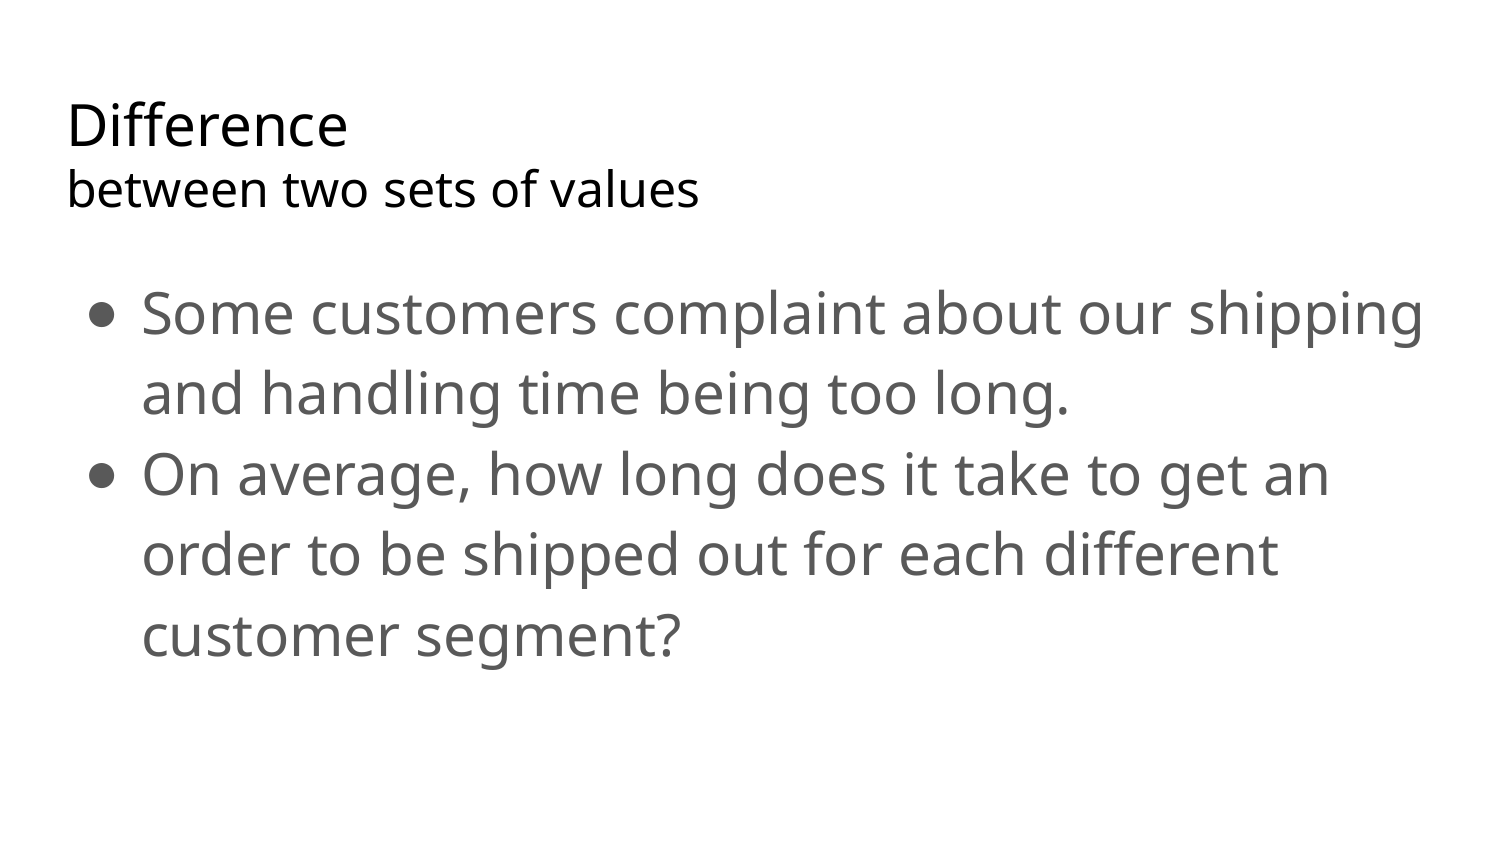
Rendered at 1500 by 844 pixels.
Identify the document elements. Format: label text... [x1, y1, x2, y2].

list Some customers complaint about our shipping and handling time being too long. On average, how long does it take to get an order to be shipped out for each different customer segment? [51, 250, 1449, 750]
title Difference between two sets of values [51, 72, 1449, 167]
